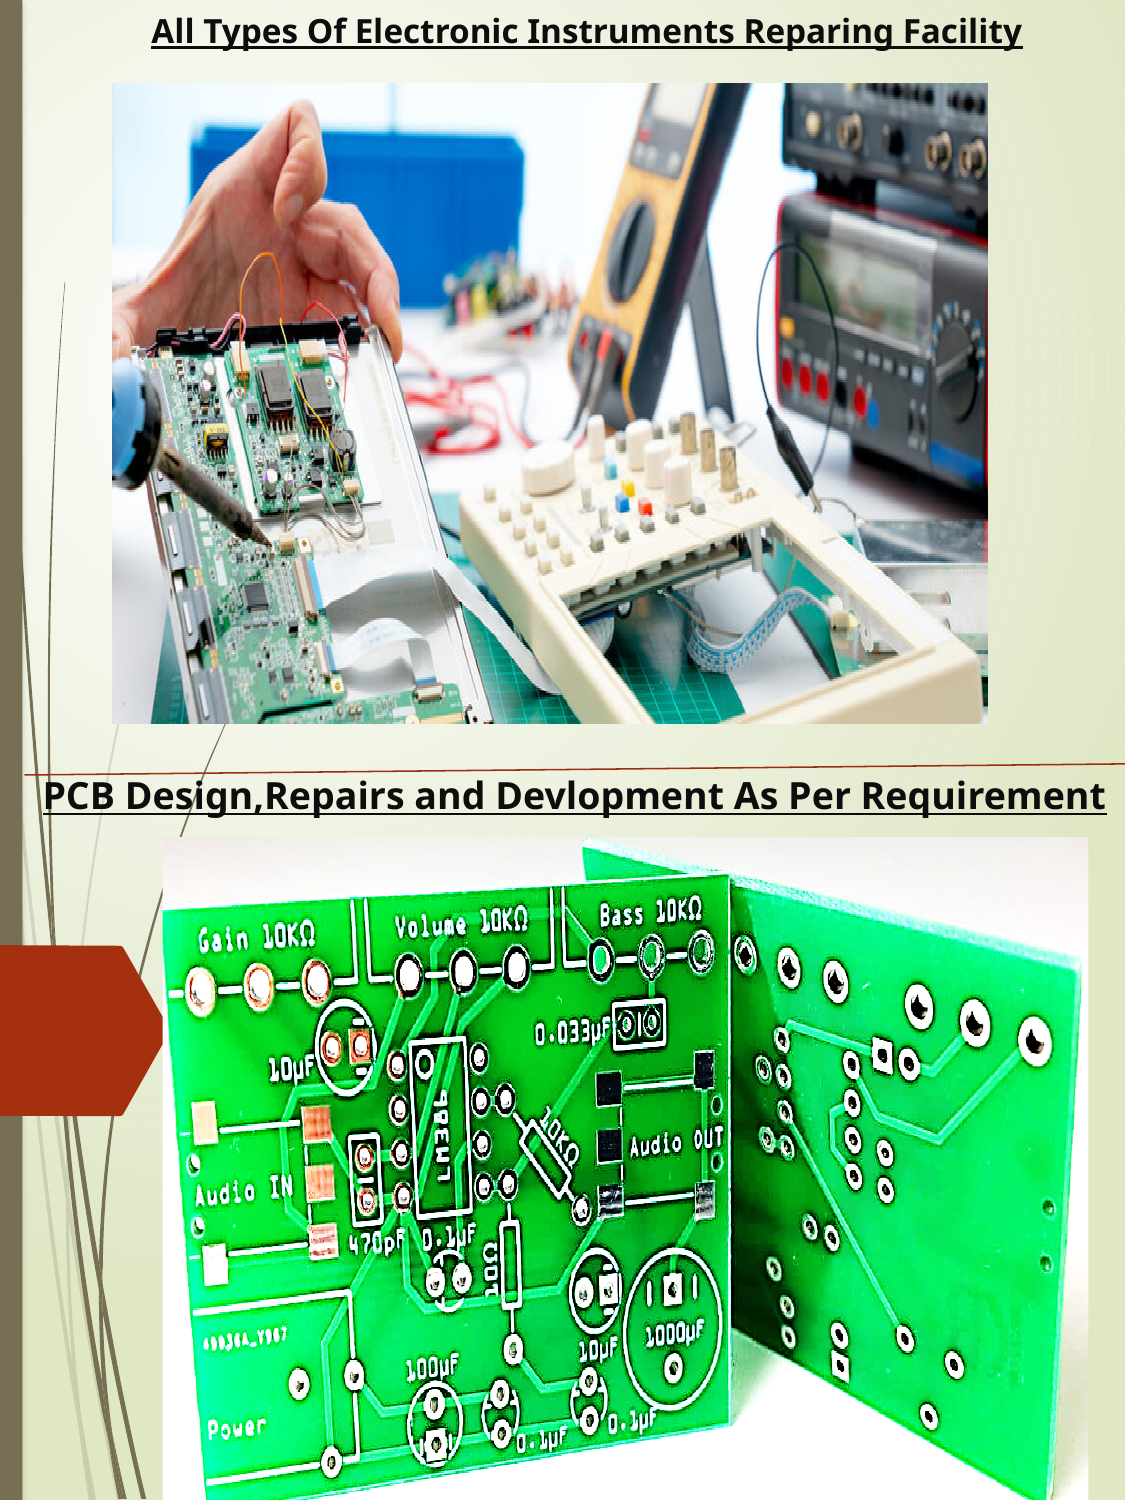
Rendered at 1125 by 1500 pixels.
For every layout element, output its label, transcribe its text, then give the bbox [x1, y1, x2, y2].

text_box All Types Of Electronic Instruments Reparing Facility [0, 2, 1125, 58]
text_box PCB Design,Repairs and Devlopment As Per Requirement [12, 764, 1125, 825]
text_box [24, 763, 1125, 776]
picture [112, 83, 988, 724]
picture [162, 837, 1089, 1500]
